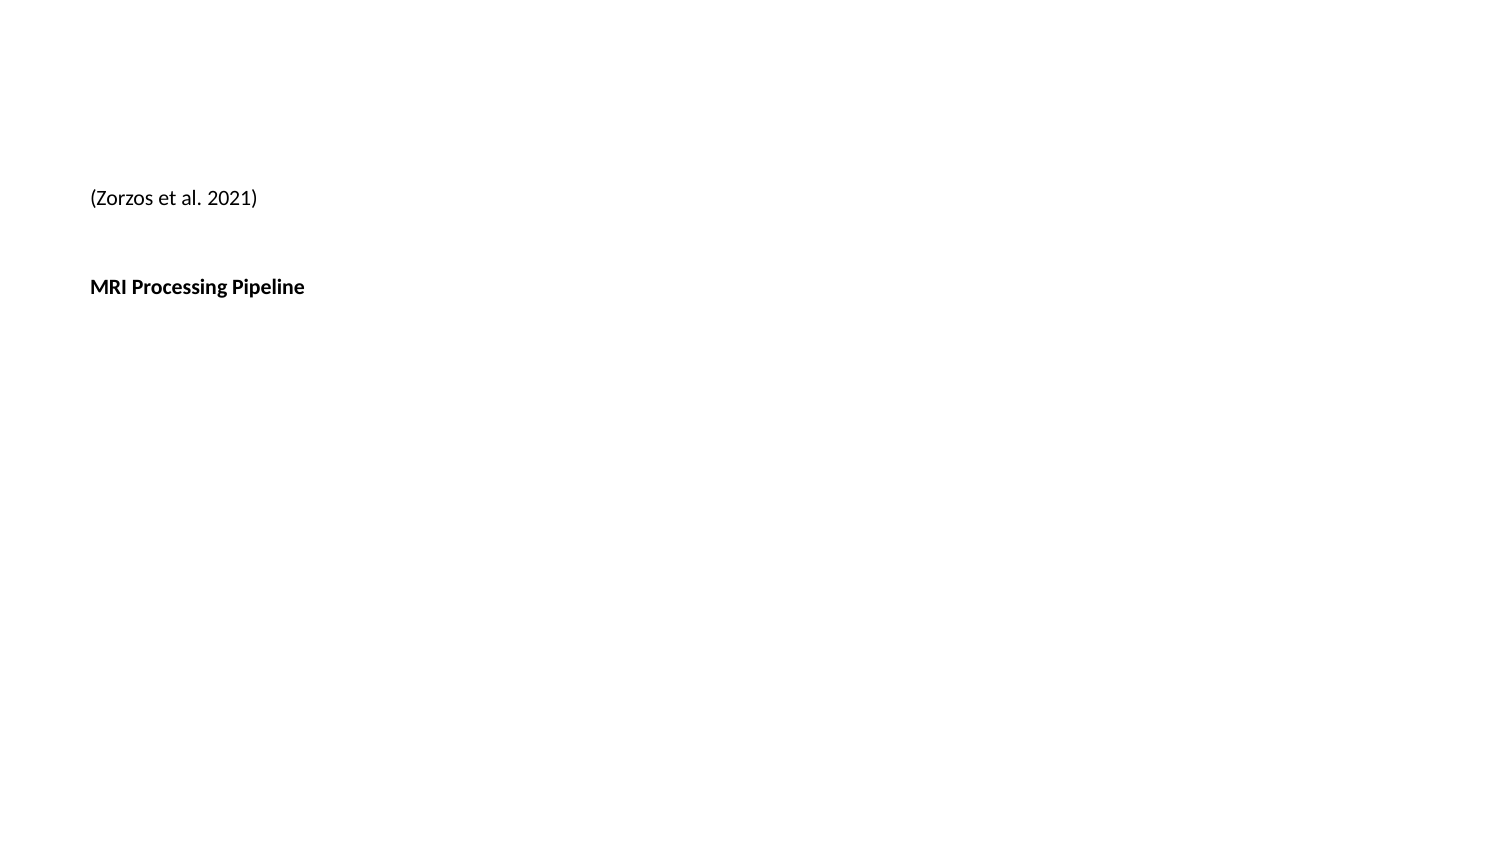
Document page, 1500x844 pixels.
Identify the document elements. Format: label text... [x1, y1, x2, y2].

list (Zorzos et al. 2021) MRI Processing Pipeline [75, 176, 569, 754]
